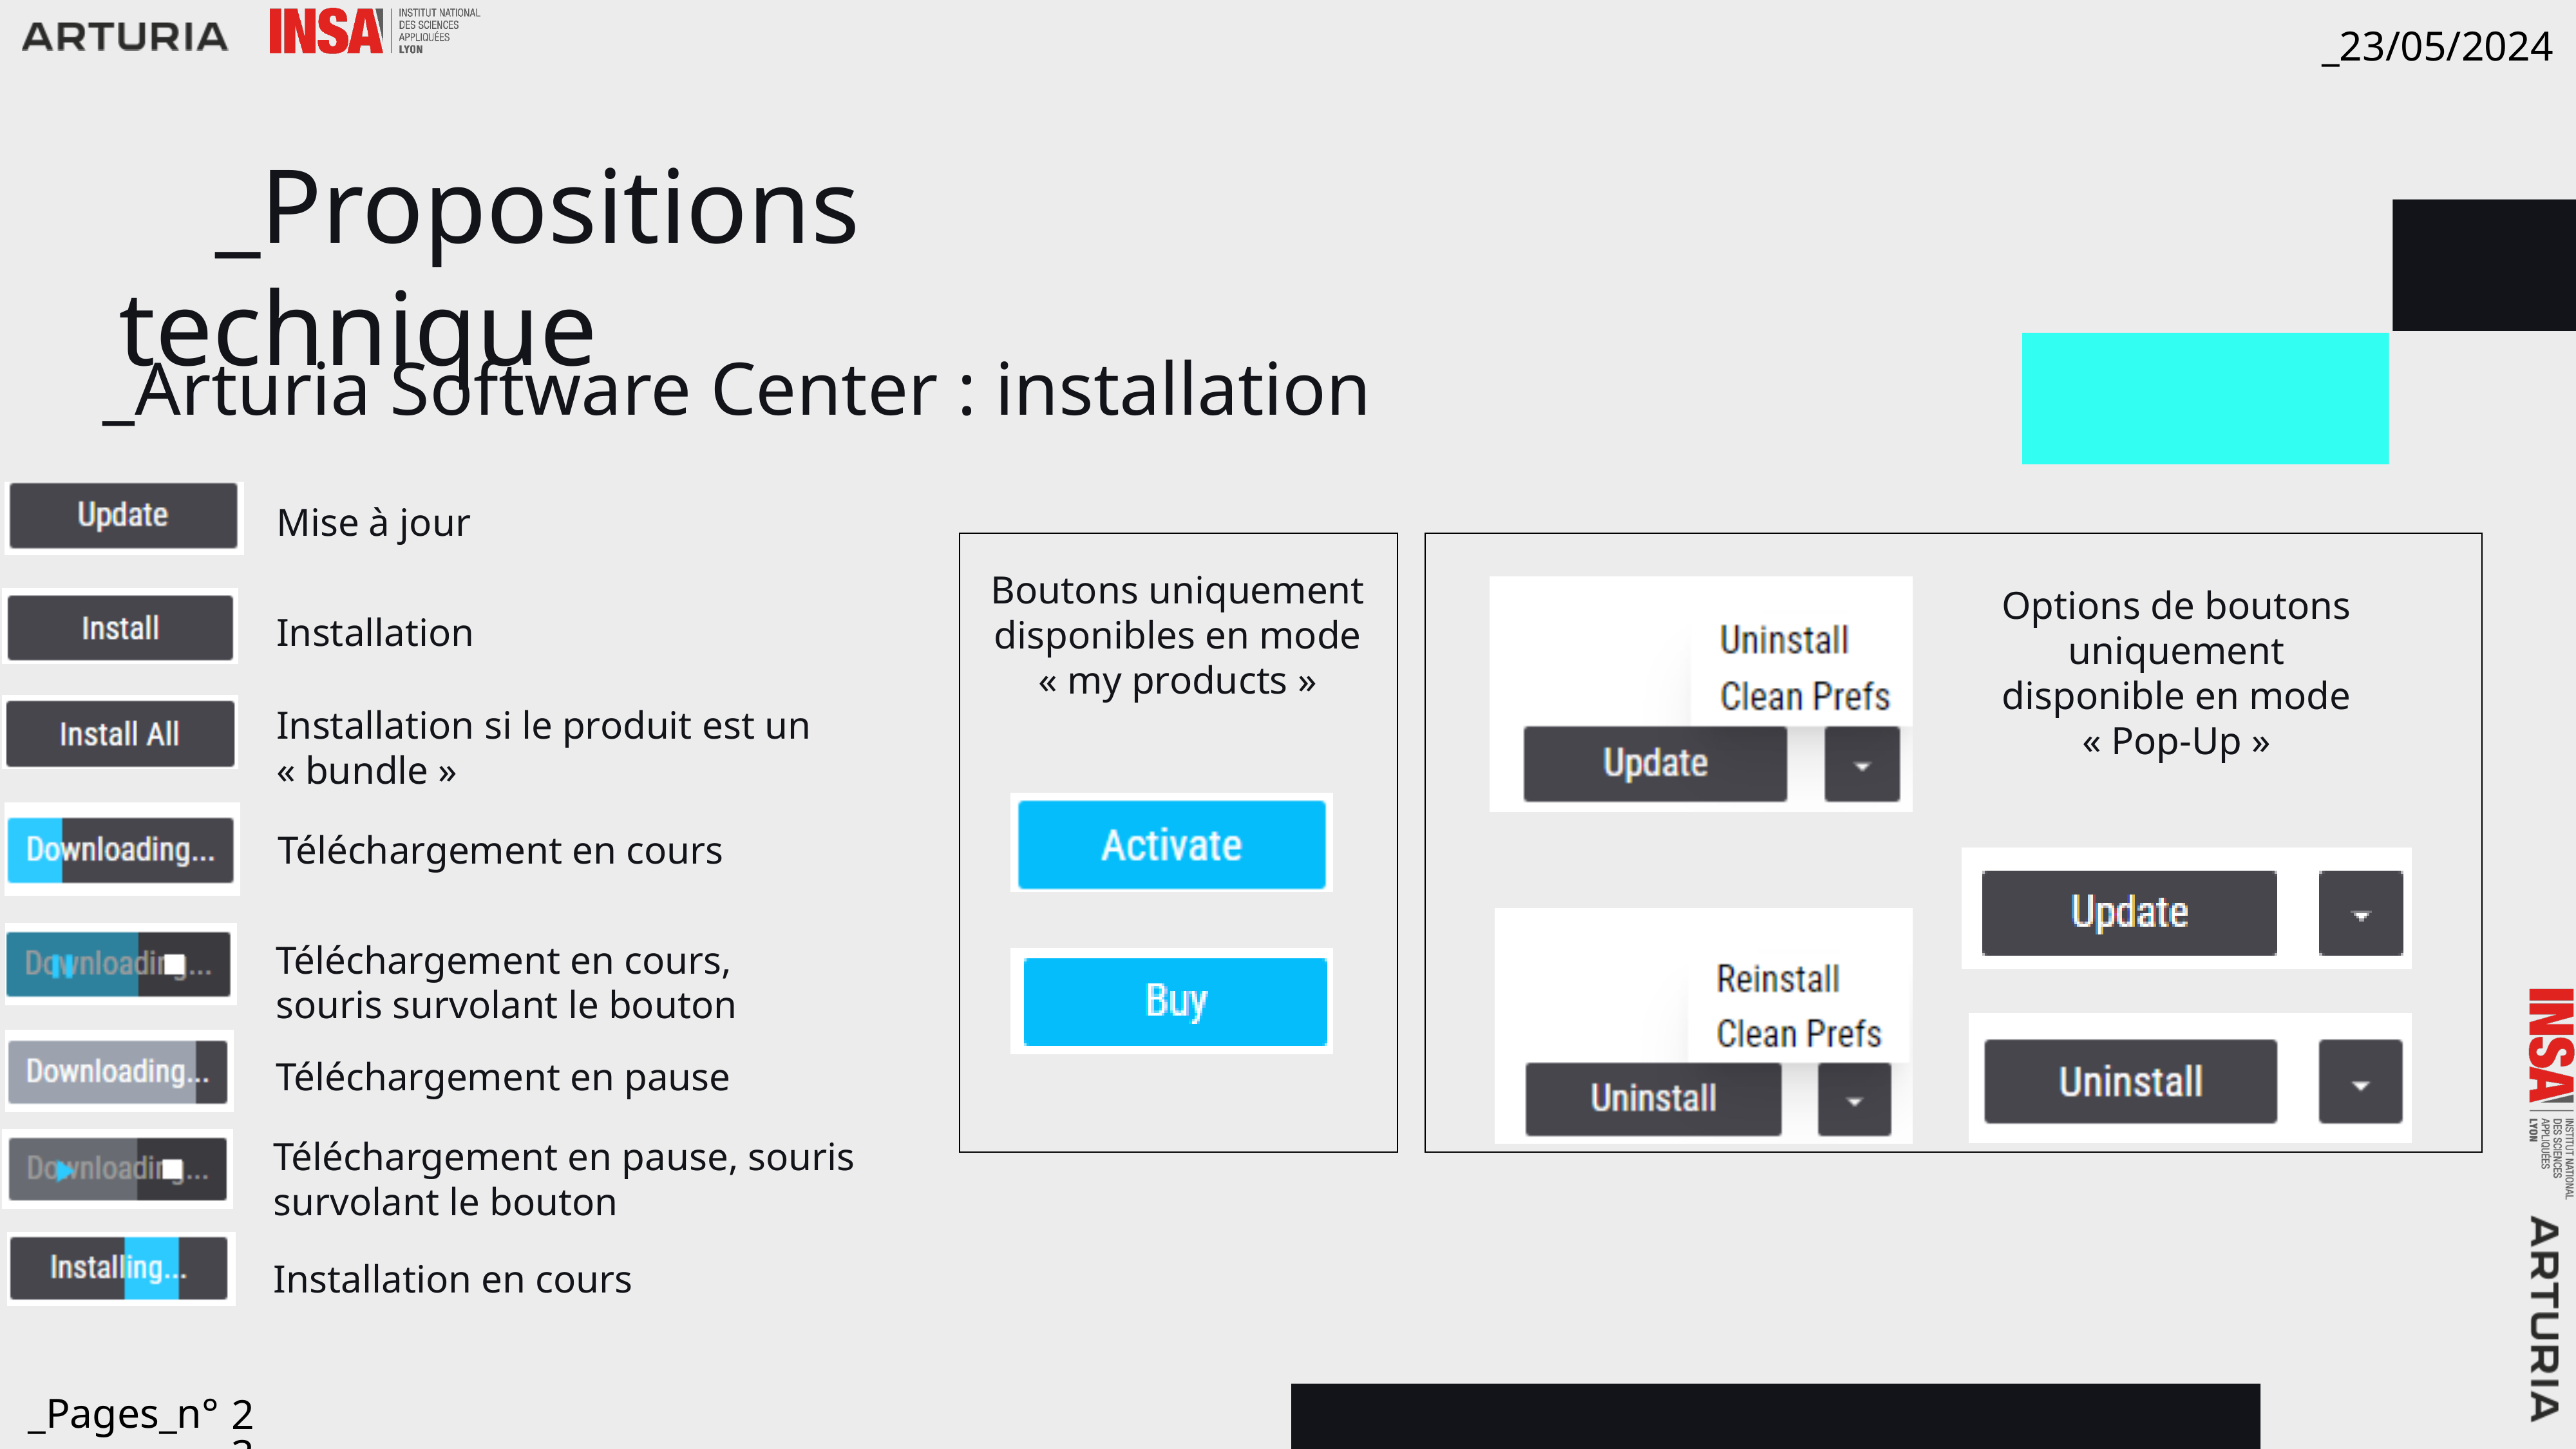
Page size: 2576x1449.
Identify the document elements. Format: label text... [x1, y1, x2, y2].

text_box [2022, 332, 2389, 464]
text_box Téléchargement en pause, souris survolant le bouton [268, 1127, 911, 1229]
text_box Téléchargement en pause [270, 1048, 862, 1104]
picture [5, 923, 238, 1006]
text_box Options de boutons uniquement disponible en mode « Pop-Up » [1969, 576, 2384, 768]
picture [1495, 908, 1913, 1144]
text_box _Propositions technique [113, 197, 1274, 330]
picture [2, 695, 238, 769]
picture [1010, 792, 1333, 892]
picture [2531, 1216, 2558, 1422]
picture [1010, 948, 1333, 1054]
text_box [2392, 199, 2576, 331]
text_box Téléchargement en cours [272, 820, 864, 876]
text_box [1425, 533, 2482, 1153]
text_box Installation [271, 603, 888, 659]
text_box Installation si le produit est un « bundle » [271, 696, 888, 797]
picture [1969, 1013, 2412, 1144]
text_box [1291, 1383, 2261, 1449]
picture [5, 1030, 234, 1112]
picture [7, 1232, 236, 1307]
picture [4, 802, 241, 896]
text_box Installation en cours [268, 1249, 860, 1306]
picture [4, 482, 244, 555]
picture [2, 588, 238, 664]
picture [1490, 576, 1913, 812]
picture [2, 1129, 233, 1209]
picture [266, 6, 484, 55]
text_box [960, 533, 1397, 1153]
picture [1961, 848, 2412, 969]
text_box _Arturia Software Center : installation [1, 337, 2179, 435]
text_box Boutons uniquement disponibles en mode « my products » [970, 560, 1385, 707]
slide_number 23 [225, 1383, 254, 1449]
text_box Mise à jour [271, 493, 888, 549]
text_box Téléchargement en cours, souris survolant le bouton [270, 931, 862, 1032]
picture [22, 23, 229, 51]
text_box _23/05/2024 [2299, 15, 2576, 74]
picture [2443, 986, 2576, 1202]
